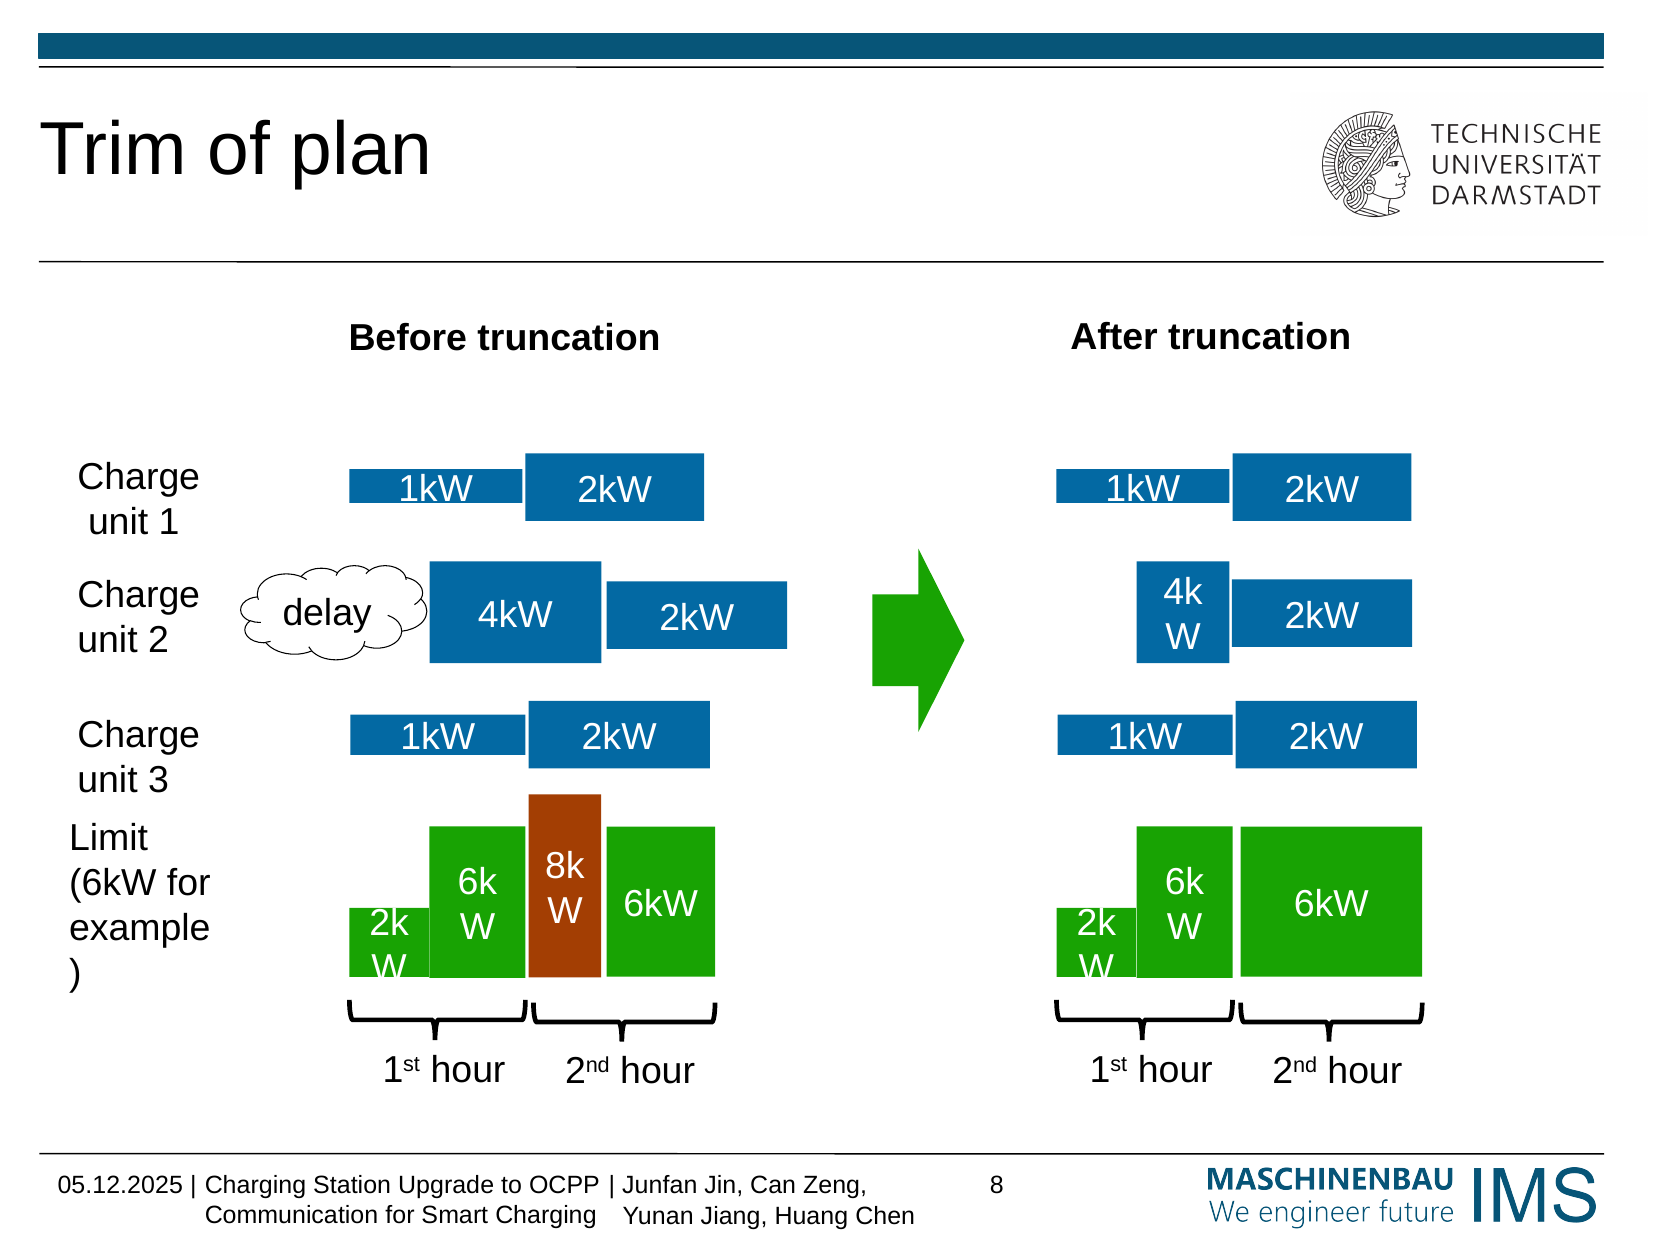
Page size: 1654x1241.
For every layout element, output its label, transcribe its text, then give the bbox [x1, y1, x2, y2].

text_box 4kW [1136, 561, 1230, 664]
text_box 1kW [1056, 469, 1230, 503]
text_box Trim of plan [39, 72, 1266, 228]
text_box Limit (6kW for example) [54, 805, 237, 1000]
text_box 2kW [1232, 453, 1412, 521]
text_box [1240, 1002, 1423, 1038]
text_box [871, 548, 966, 733]
picture [1216, 1167, 1225, 1181]
text_box Charge unit 2 [62, 562, 229, 667]
text_box 2kW [1235, 700, 1417, 769]
text_box Charge unit 3 [62, 702, 229, 805]
text_box 2kW [528, 700, 710, 769]
text_box Charge unit 1 [62, 444, 229, 550]
text_box 1st hour [367, 1037, 521, 1098]
text_box [348, 999, 526, 1037]
picture [1208, 1167, 1596, 1230]
text_box 2kW [1231, 579, 1413, 647]
text_box 2nd hour [550, 1038, 711, 1099]
picture [1301, 1167, 1309, 1176]
text_box 2kW [525, 453, 705, 521]
text_box 6kW [1240, 826, 1423, 977]
picture [1335, 1167, 1343, 1179]
text_box 2kW [606, 581, 788, 649]
text_box After truncation [1055, 304, 1402, 365]
text_box 1kW [349, 469, 523, 503]
text_box 2kW [349, 907, 429, 977]
text_box 6kW [606, 826, 716, 977]
picture [1563, 1167, 1596, 1201]
text_box 1st hour [1074, 1037, 1228, 1098]
text_box 8kW [528, 794, 602, 978]
text_box [1055, 999, 1234, 1037]
text_box 4kW [429, 561, 602, 664]
text_box 2kW [1056, 907, 1137, 977]
text_box 6kW [429, 826, 526, 978]
picture [1286, 88, 1652, 240]
text_box Before truncation [333, 305, 680, 366]
picture [1440, 1167, 1447, 1185]
text_box 1kW [1057, 714, 1233, 755]
text_box delay [240, 565, 428, 661]
text_box [532, 1002, 716, 1038]
picture [1376, 1167, 1384, 1180]
text_box 2nd hour [1257, 1038, 1418, 1099]
text_box 6kW [1136, 826, 1233, 978]
text_box 1kW [350, 714, 526, 755]
